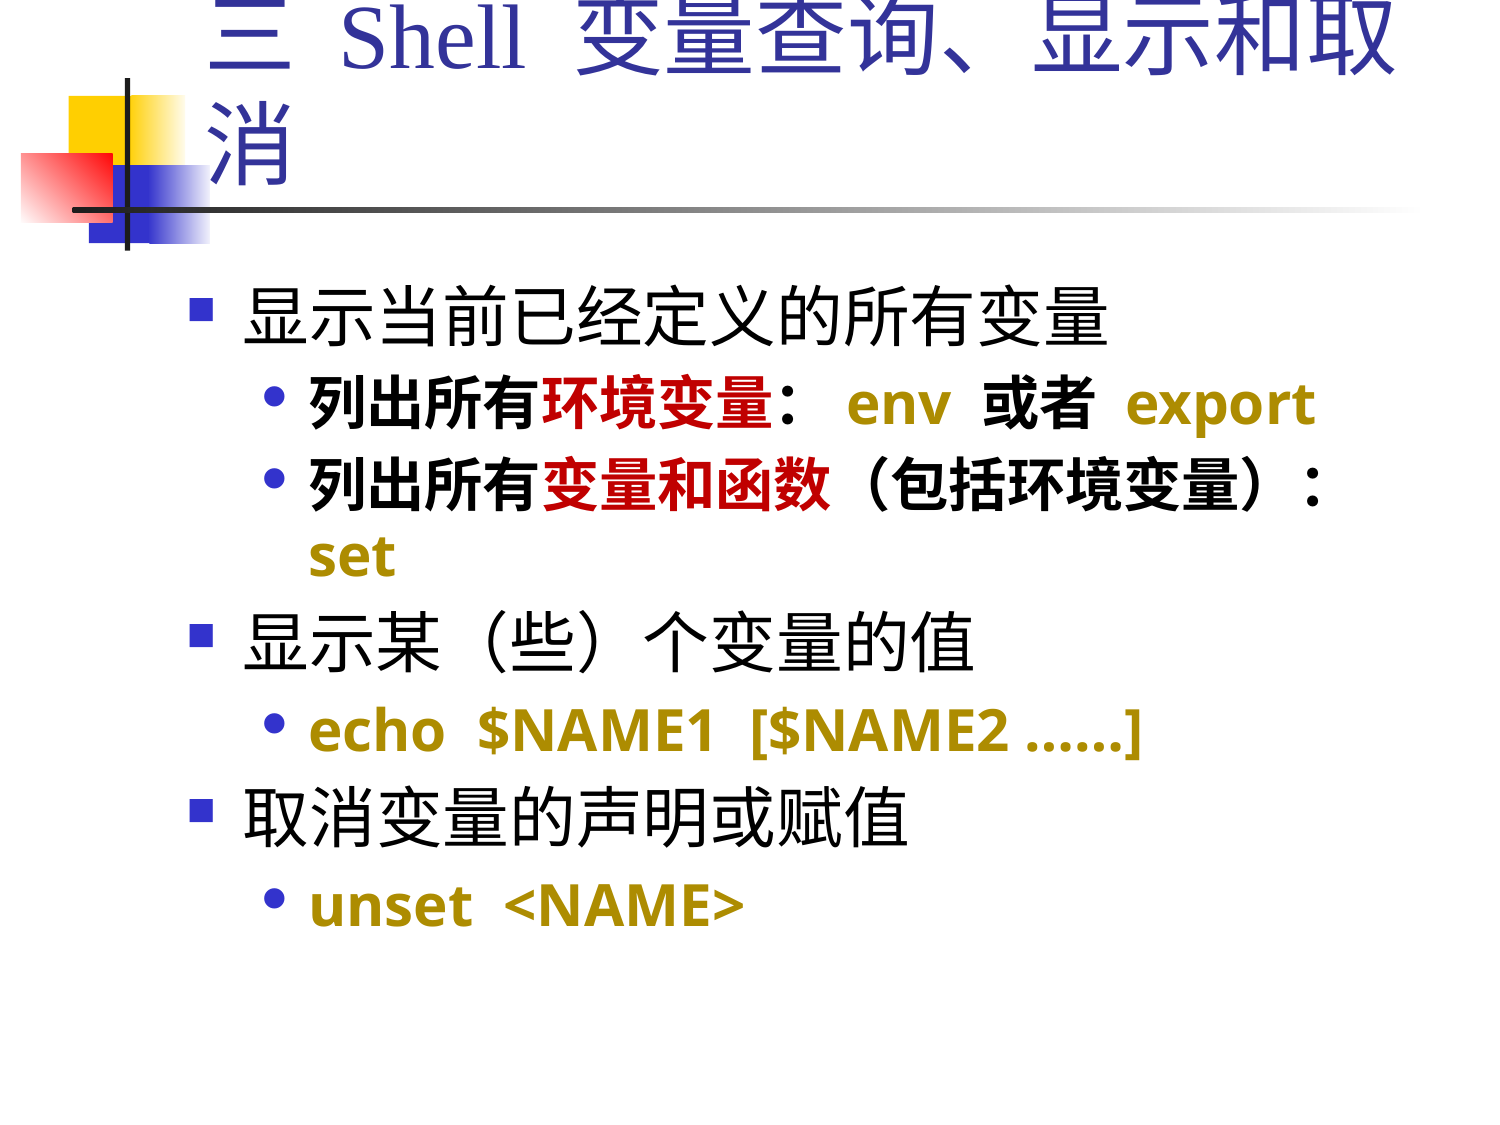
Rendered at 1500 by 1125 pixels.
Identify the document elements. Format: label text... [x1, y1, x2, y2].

list 显示当前已经定义的所有变量 列出所有环境变量：env 或者 export 列出所有变量和函数（包括环境变量）：set 显示某（些）个变量的值 echo $NAME1 [$NAME2 ……] 取消变量的声明或赋值 unset <NAME> [171, 267, 1376, 959]
title 三 Shell 变量查询、显示和取消 [189, 31, 1468, 205]
